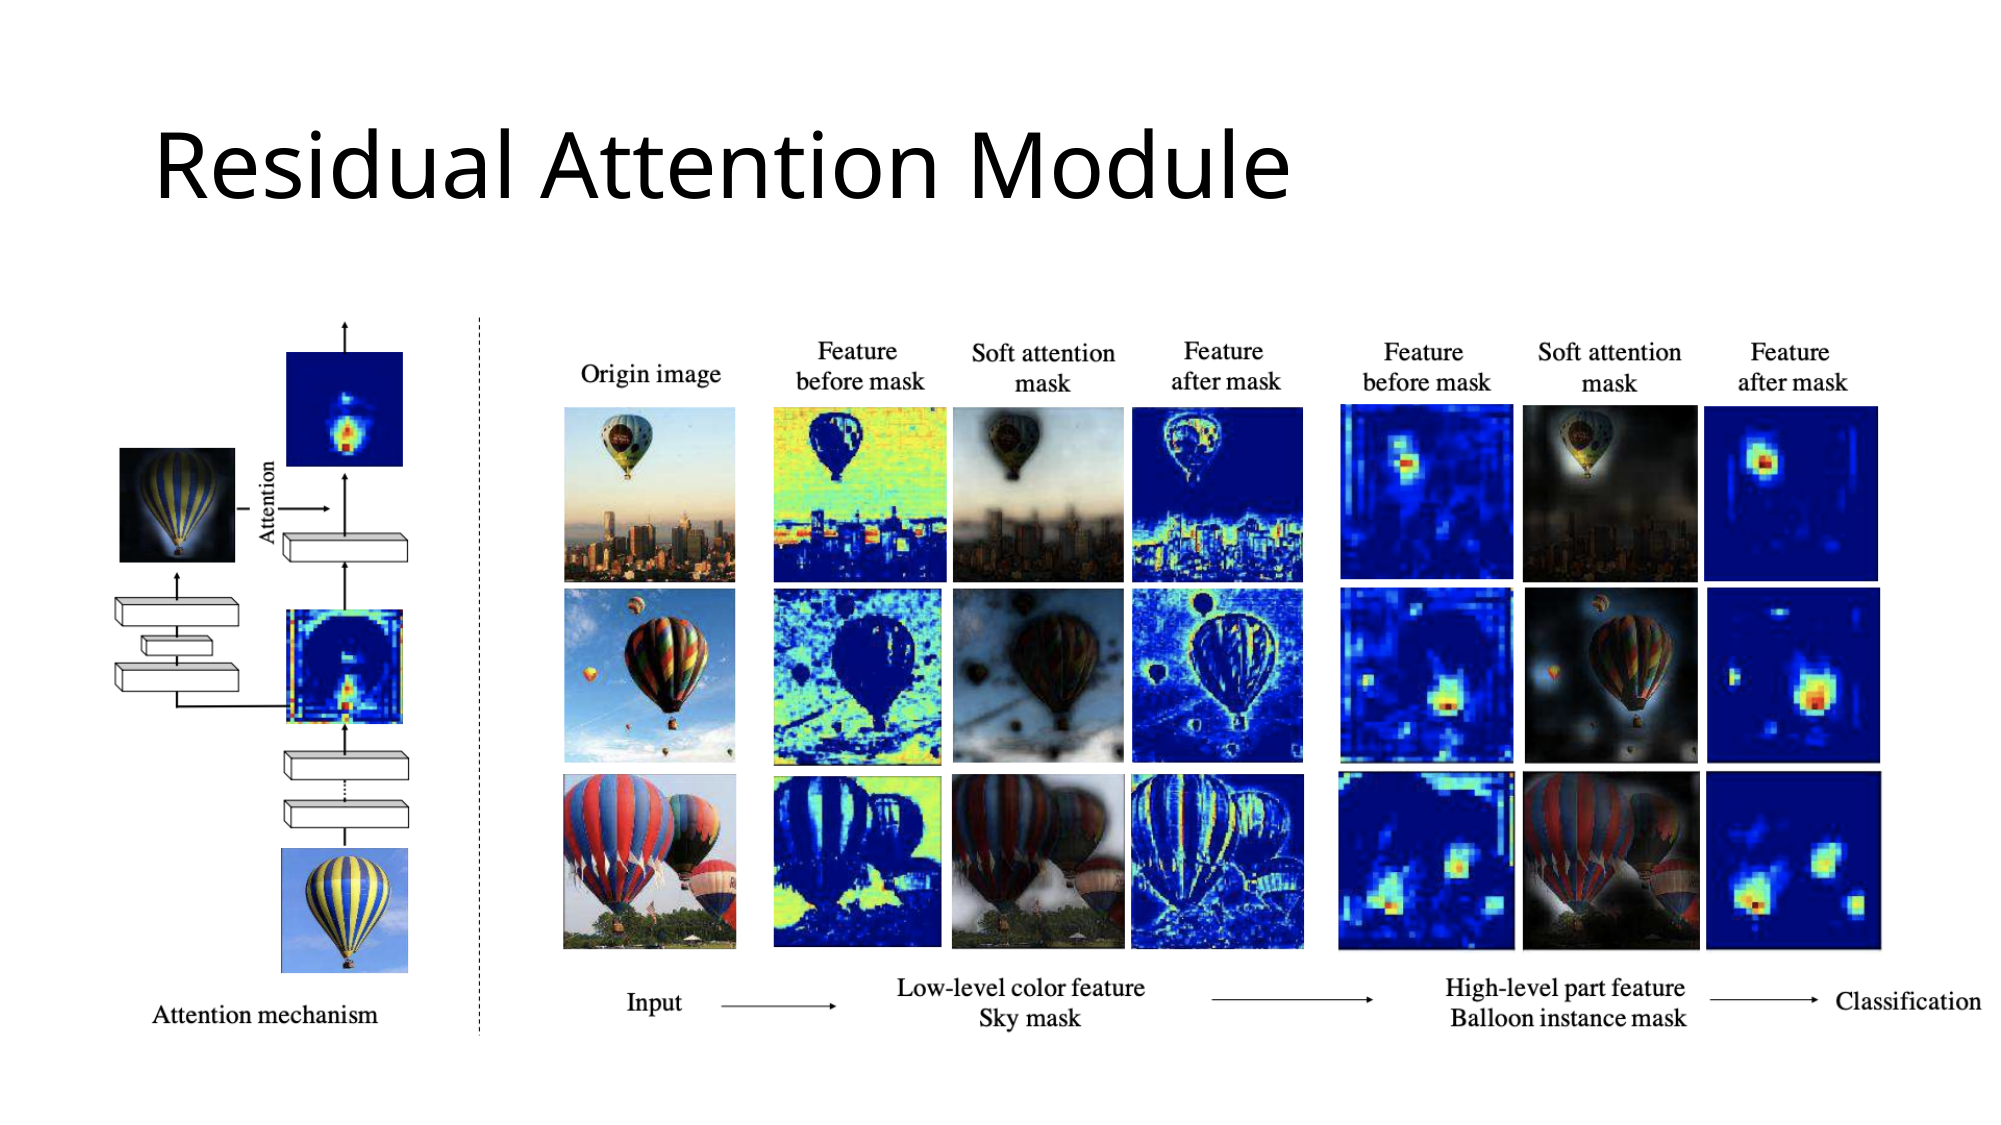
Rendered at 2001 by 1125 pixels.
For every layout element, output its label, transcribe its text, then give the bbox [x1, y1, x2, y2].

title Residual Attention Module [137, 59, 1863, 277]
picture [81, 277, 2000, 1044]
